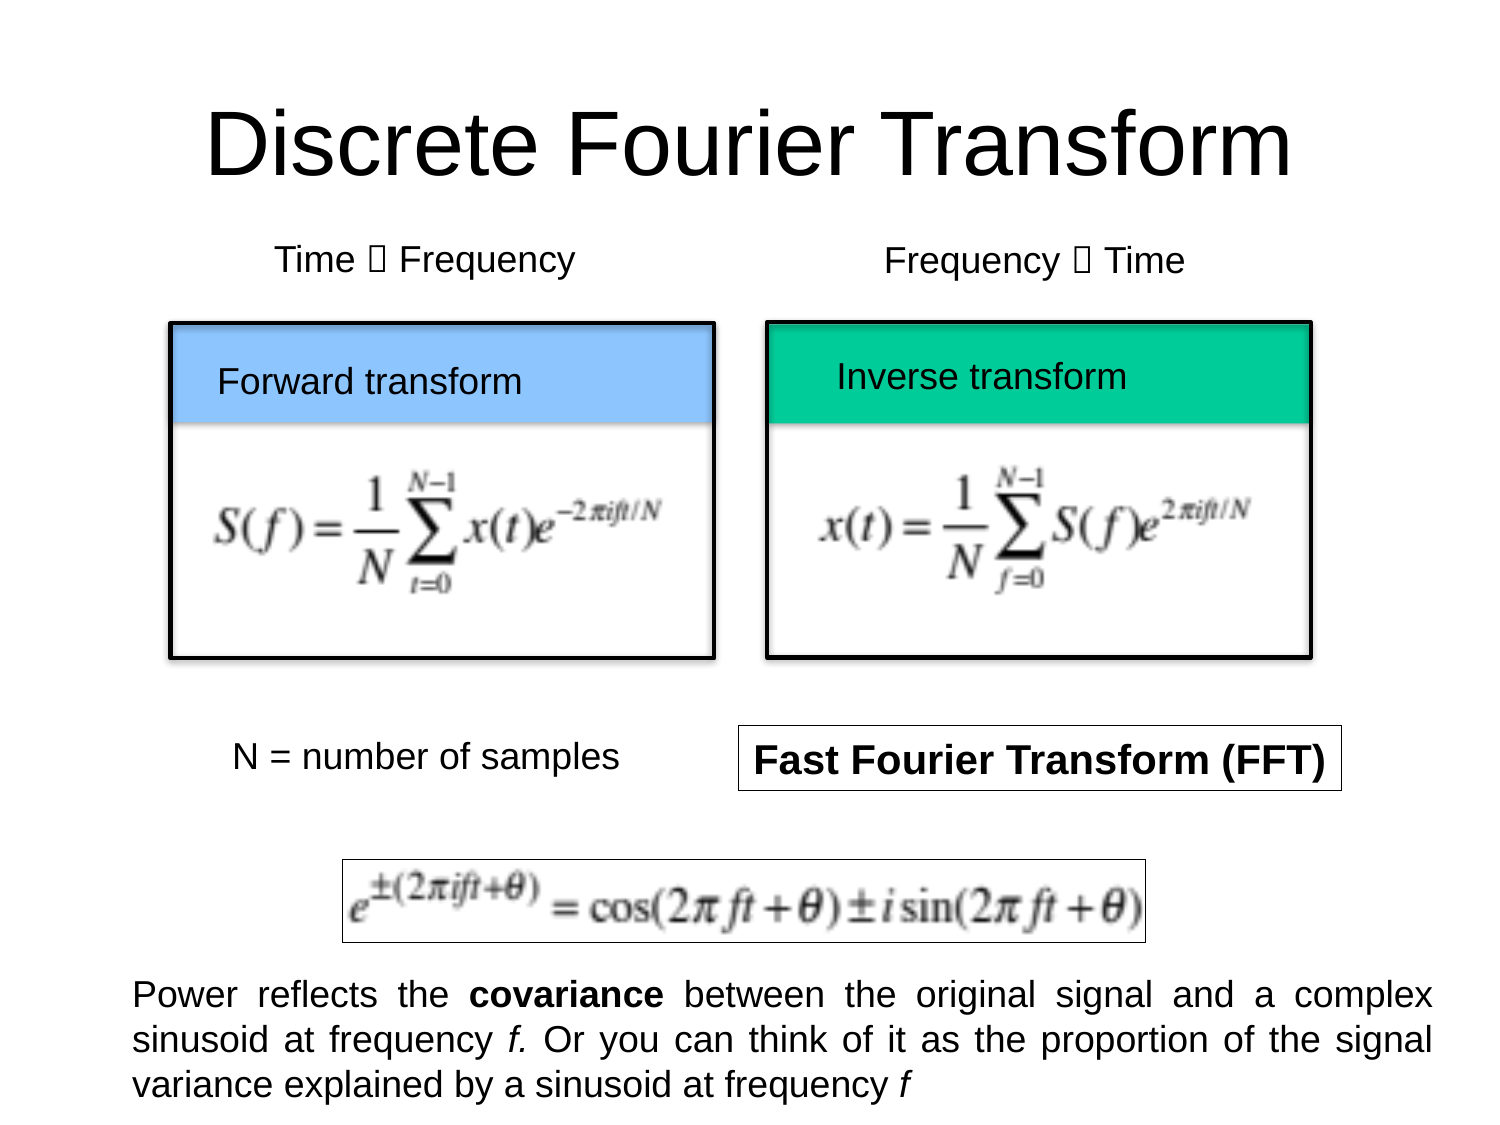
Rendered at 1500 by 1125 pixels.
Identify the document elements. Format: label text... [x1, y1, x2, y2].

text_box Fast Fourier Transform (FFT) [738, 725, 1342, 791]
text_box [766, 322, 1311, 658]
text_box [168, 321, 716, 660]
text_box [116, 858, 1449, 1115]
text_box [208, 461, 666, 598]
text_box Time  Frequency [259, 227, 591, 288]
text_box N = number of samples [217, 724, 636, 785]
title Discrete Fourier Transform [75, 45, 1425, 233]
text_box Frequency  Time [868, 229, 1201, 289]
